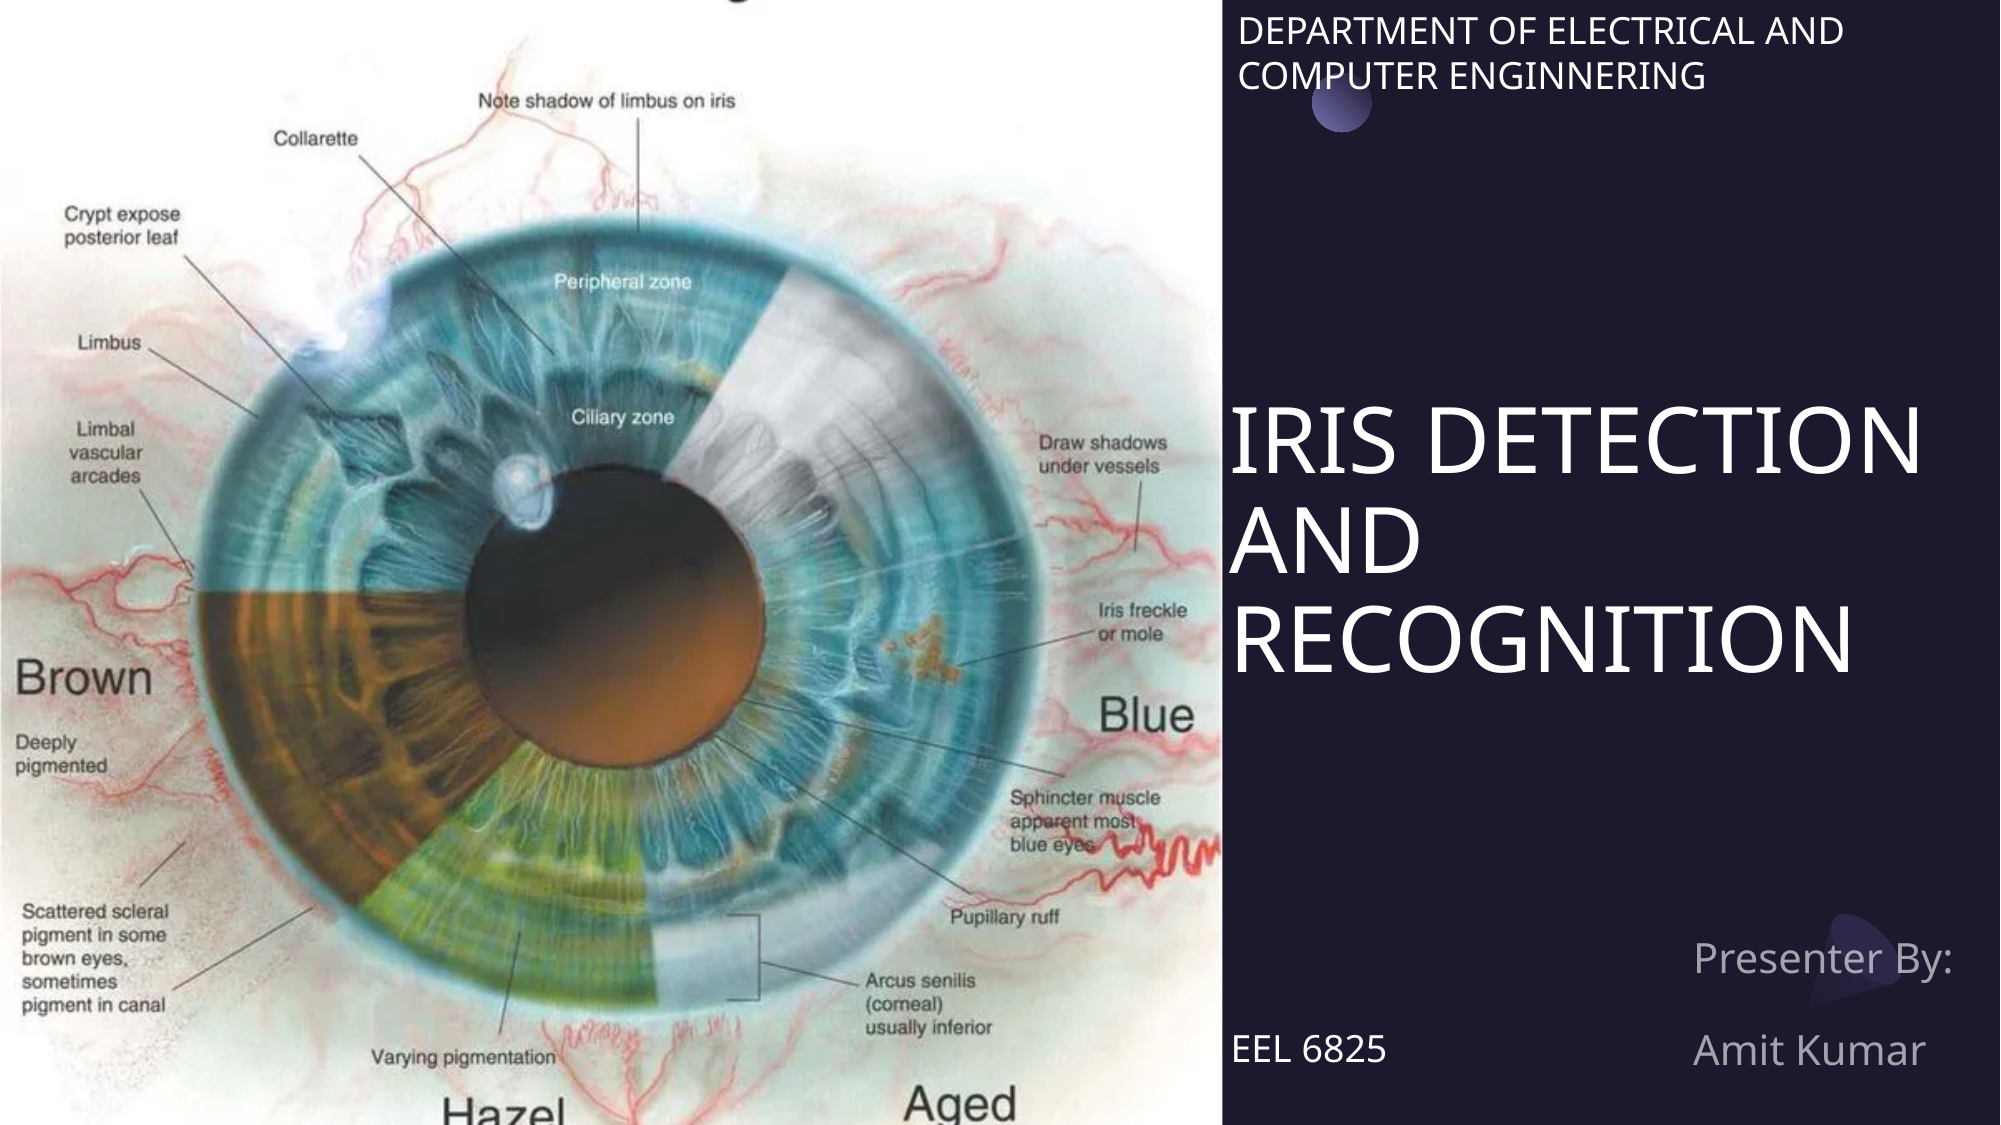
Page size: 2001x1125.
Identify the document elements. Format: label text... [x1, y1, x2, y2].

title IRIS DETECTION AND RECOGNITION [1229, 301, 1933, 693]
text_box EEL 6825 [1223, 1017, 1403, 1078]
list Presenter By: Amit Kumar [1693, 926, 1965, 1079]
picture [0, 0, 1223, 1125]
text_box DEPARTMENT OF ELECTRICAL AND COMPUTER ENGINNERING [1223, 0, 2000, 105]
